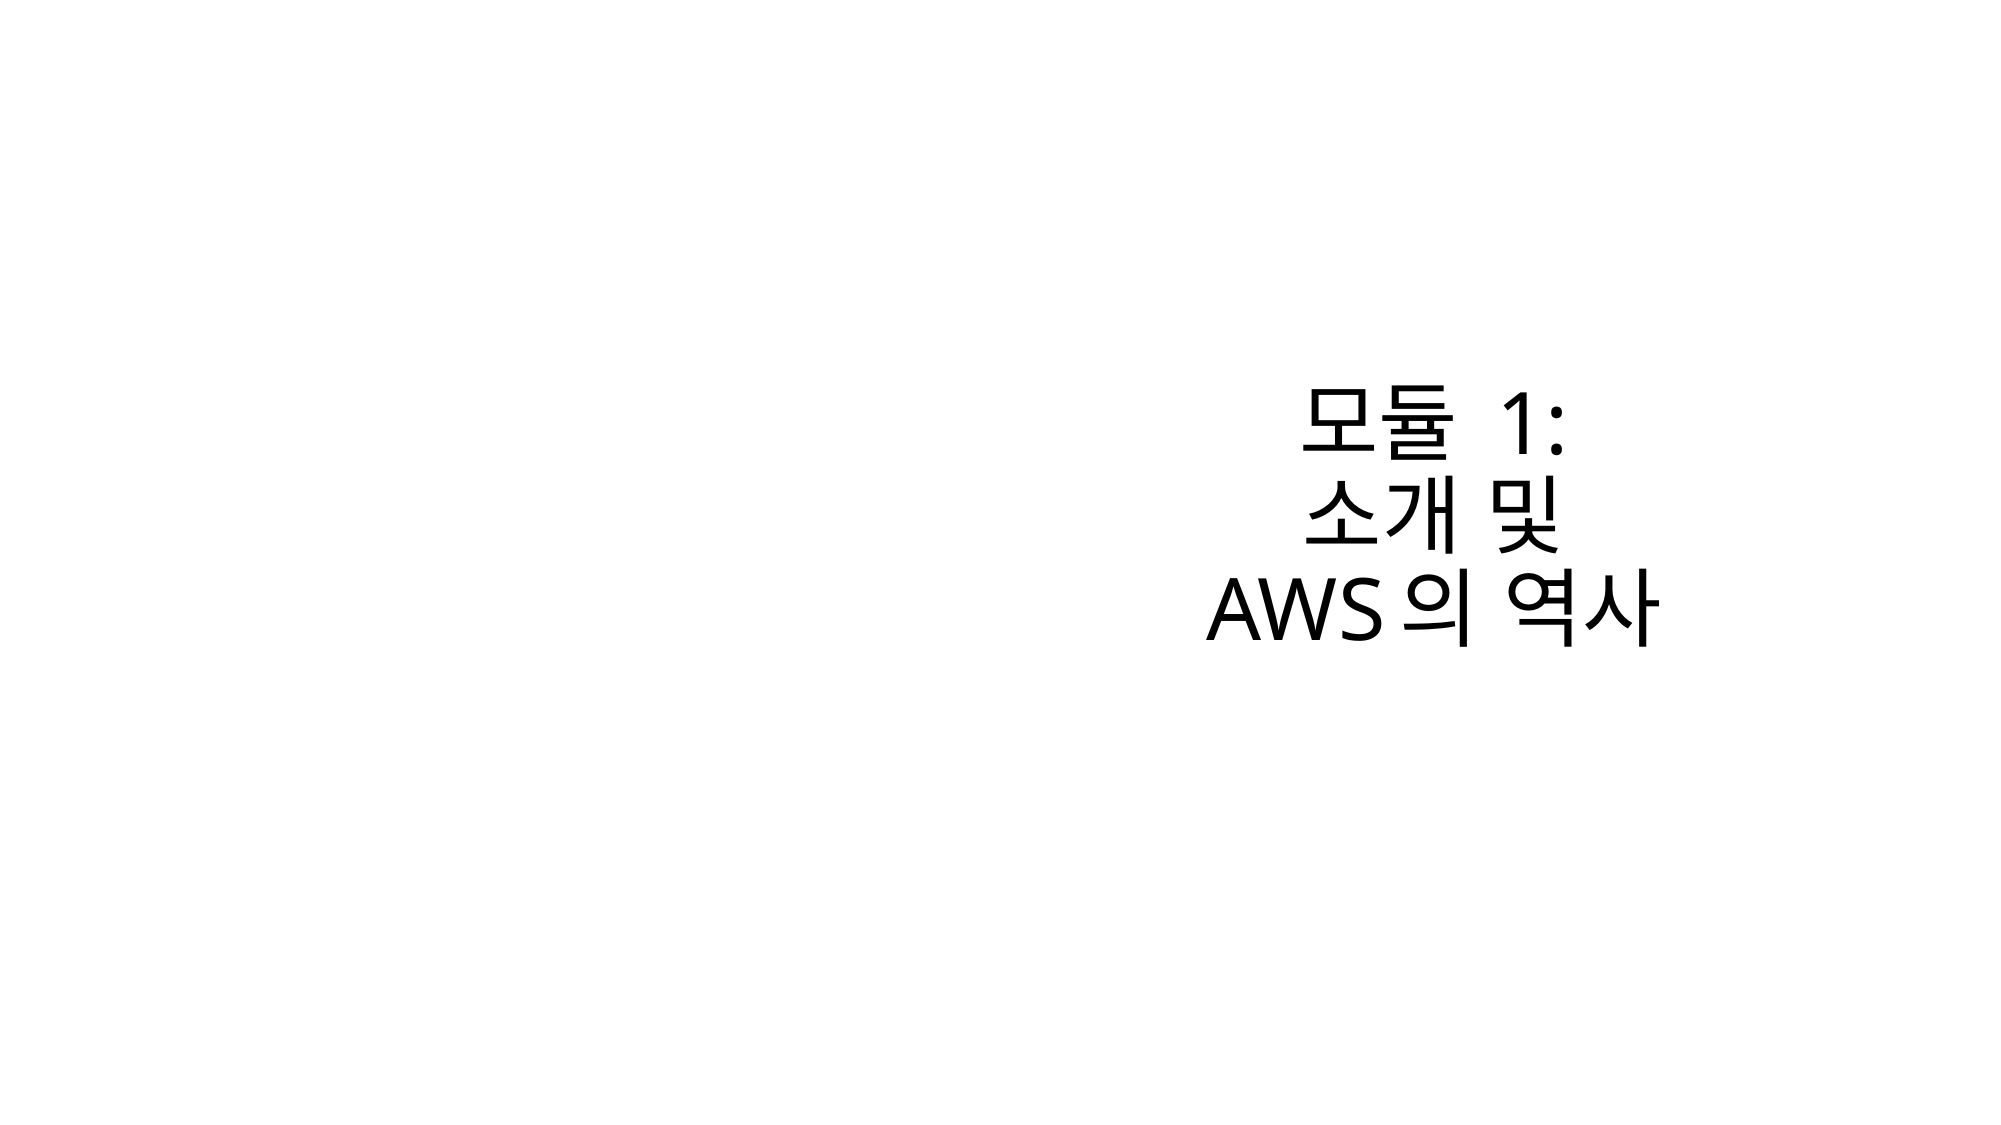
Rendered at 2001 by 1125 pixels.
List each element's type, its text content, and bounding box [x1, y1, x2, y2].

title 모듈 1: 소개 및 AWS의 역사 [891, 372, 1977, 668]
